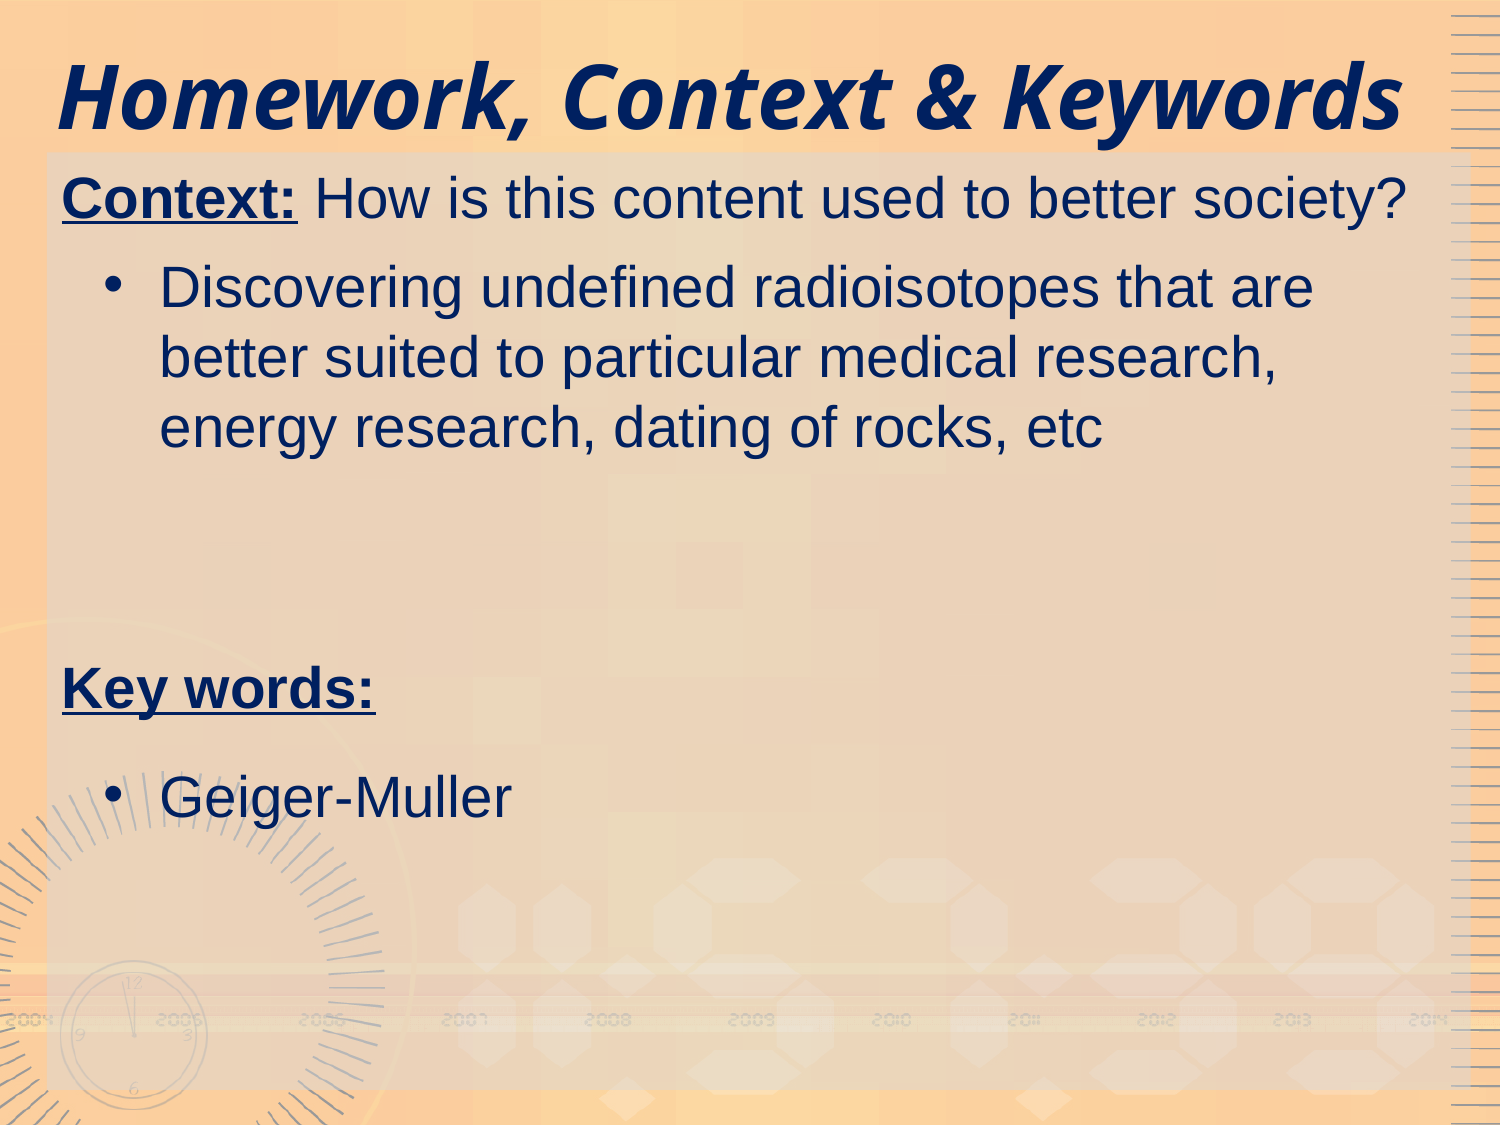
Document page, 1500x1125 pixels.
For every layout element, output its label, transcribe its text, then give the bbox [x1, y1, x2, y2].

text_box Geiger-Muller [88, 751, 1436, 907]
text_box Discovering undefined radioisotopes that are better suited to particular medical research, energy research, dating of rocks, etc [88, 241, 1436, 467]
list Context: How is this content used to better society? Key words: [46, 152, 1471, 1091]
title Homework, Context & Keywords [41, 0, 1483, 188]
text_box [0, 0, 1500, 1125]
